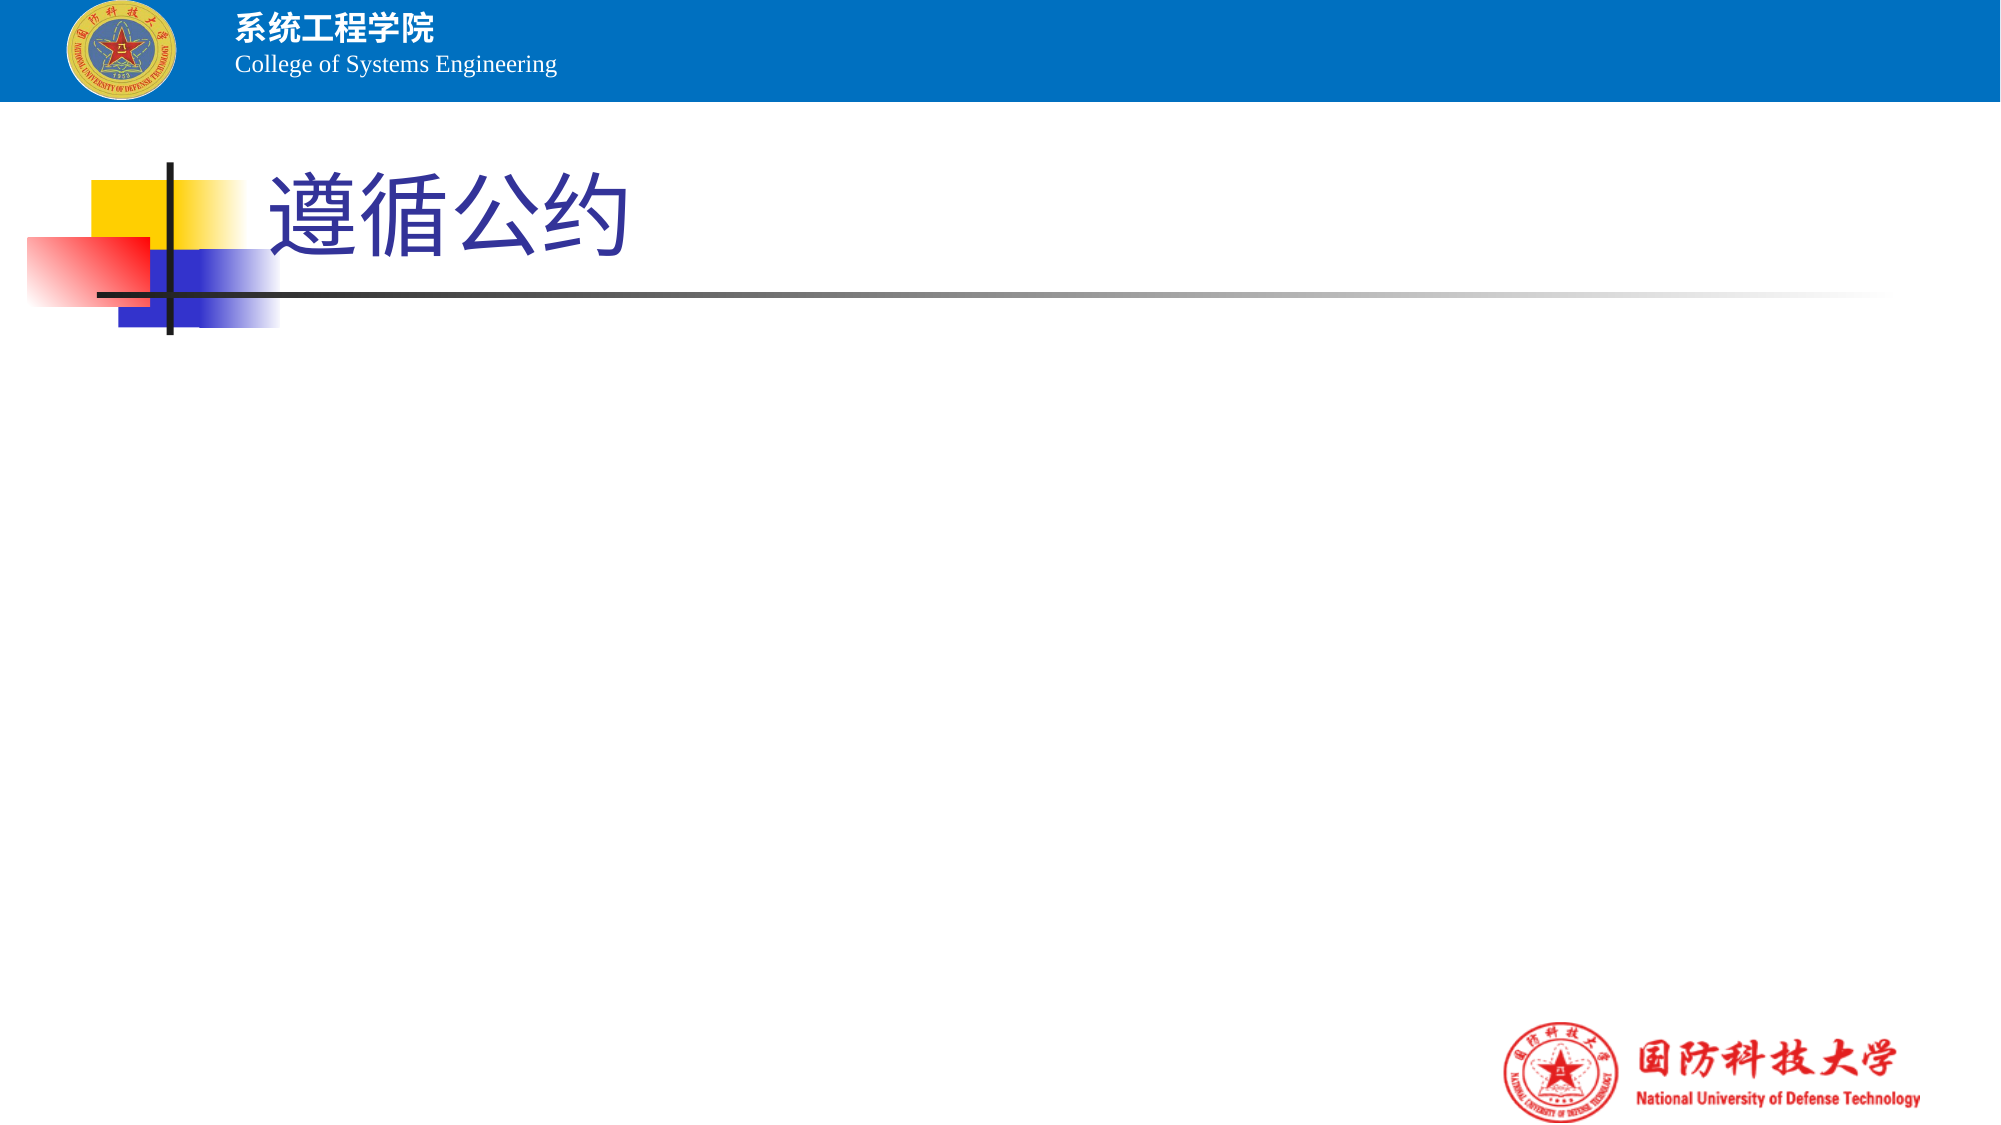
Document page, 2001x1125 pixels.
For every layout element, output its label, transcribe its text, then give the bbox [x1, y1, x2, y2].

title 遵循公约 [251, 35, 1957, 275]
picture [66, 0, 177, 100]
picture [1502, 1022, 1920, 1123]
